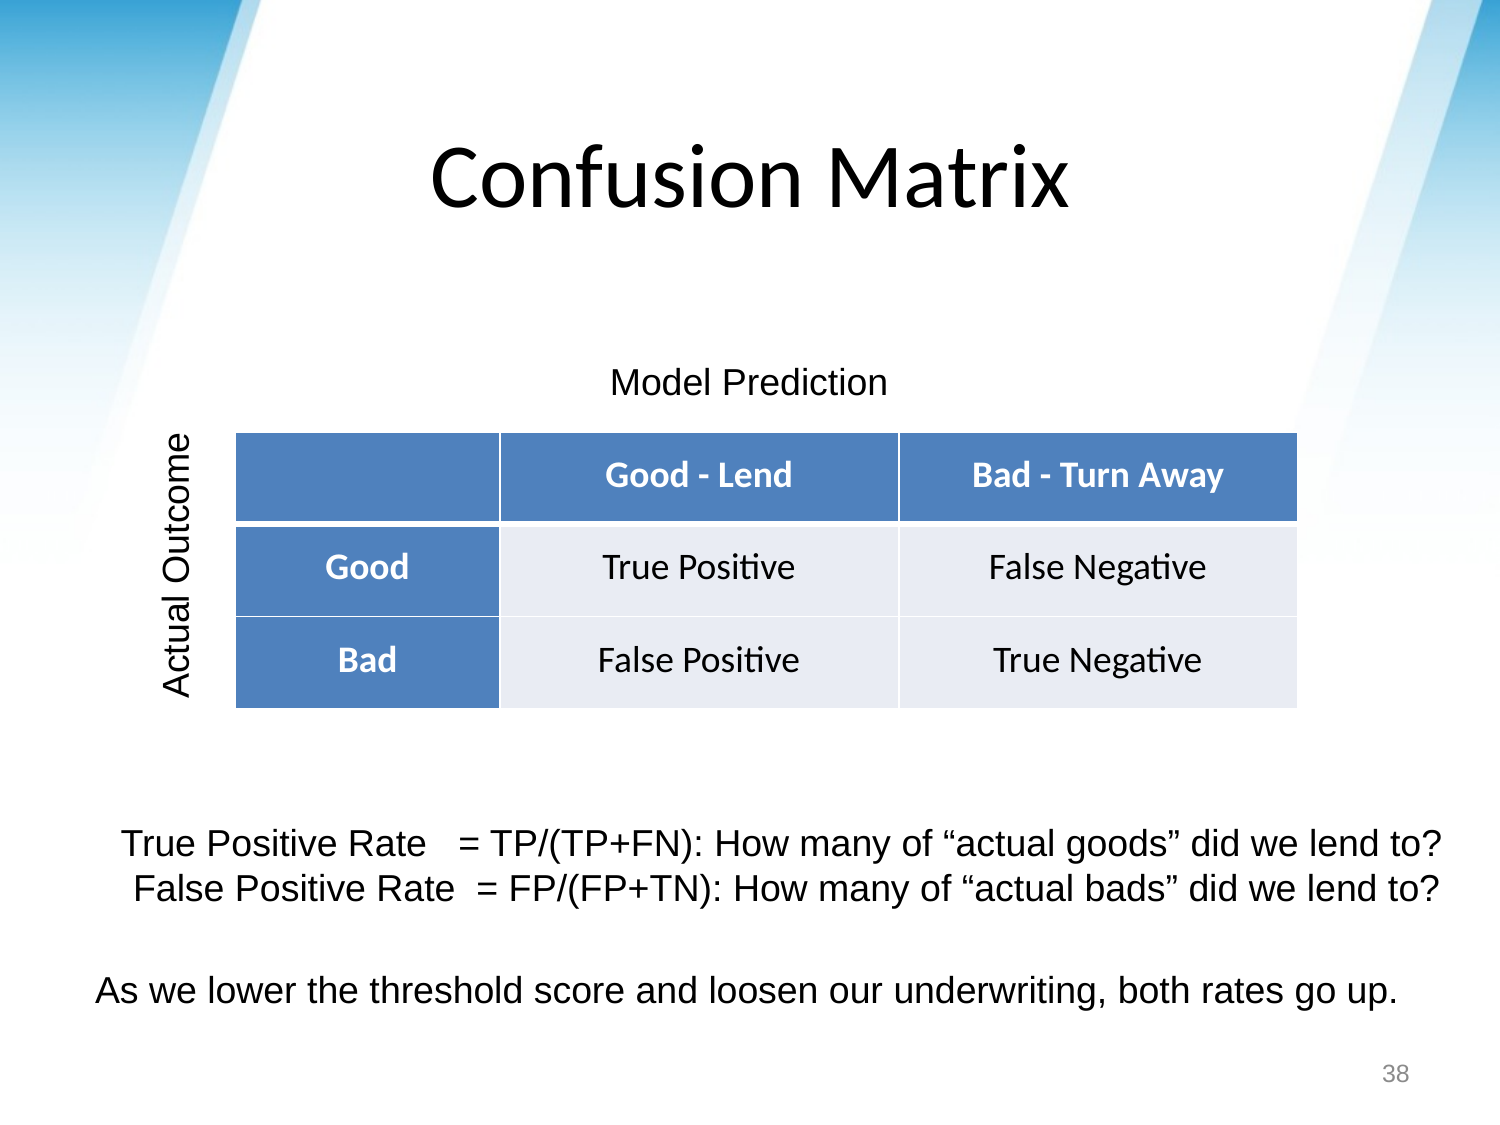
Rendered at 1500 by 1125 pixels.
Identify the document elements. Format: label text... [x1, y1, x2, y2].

table_cell True Positive [501, 527, 898, 616]
text_box As we lower the threshold score and loosen our underwriting, both rates go up. [80, 959, 1415, 1019]
table_header Good - Lend [501, 433, 898, 521]
text_box Actual Outcome [144, 417, 204, 714]
picture [0, 0, 1500, 771]
text_box True Positive Rate = TP/(TP+FN): How many of “actual goods” did we lend to? False Positive Rate = FP/(FP+TN): How many of “actual bads” did we lend to? [105, 811, 1469, 917]
table_header [236, 433, 499, 521]
text_box Model Prediction [594, 350, 904, 411]
table_cell Bad [236, 617, 499, 708]
table_cell False Negative [900, 527, 1297, 616]
table_cell False Positive [501, 617, 898, 708]
table_header Bad - Turn Away [900, 433, 1297, 521]
slide_number 38 [1074, 1042, 1425, 1103]
table_cell True Negative [900, 617, 1297, 708]
title Confusion Matrix [81, 79, 1420, 263]
table_cell Good [236, 527, 499, 616]
